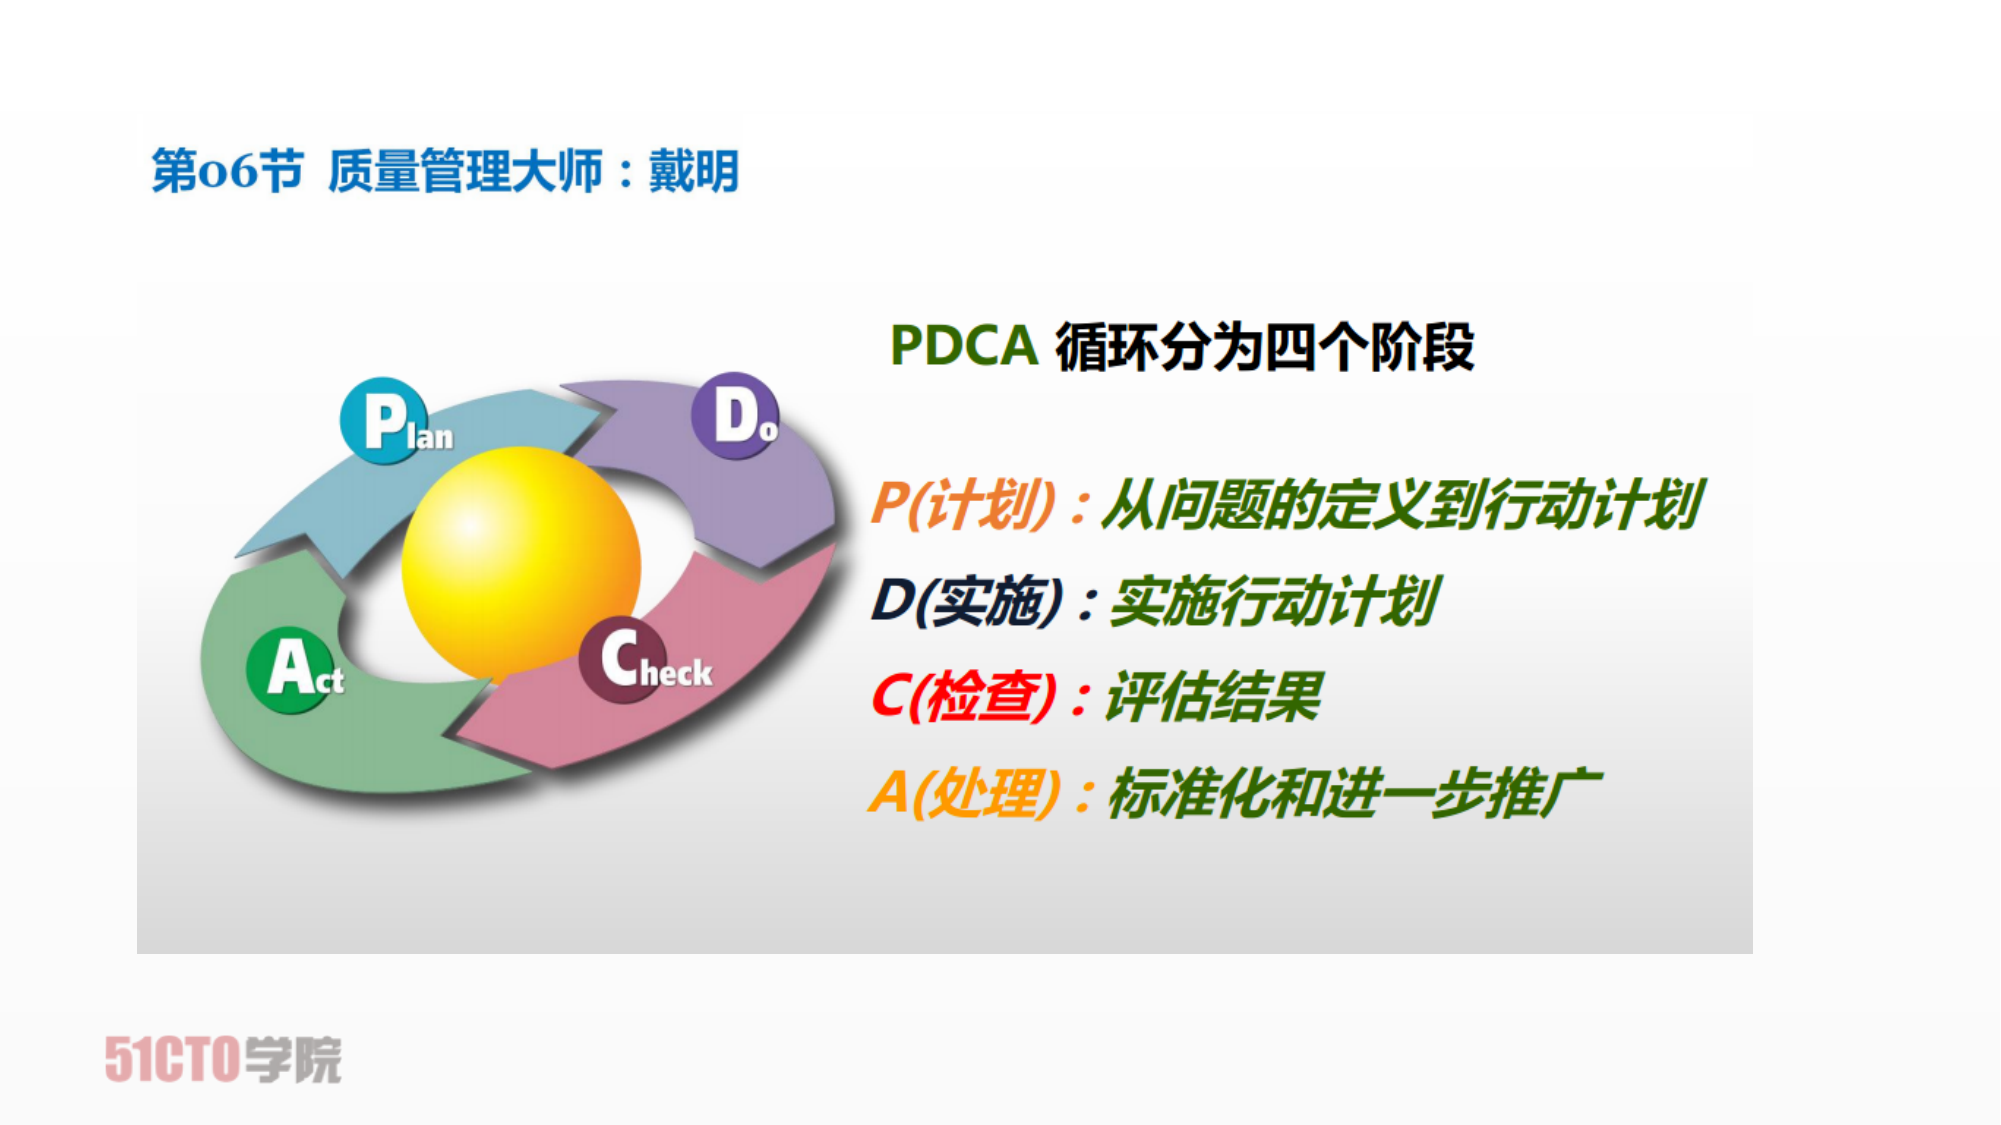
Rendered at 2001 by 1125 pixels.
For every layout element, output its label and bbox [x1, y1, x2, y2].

picture [137, 114, 1753, 954]
picture [45, 1002, 377, 1107]
